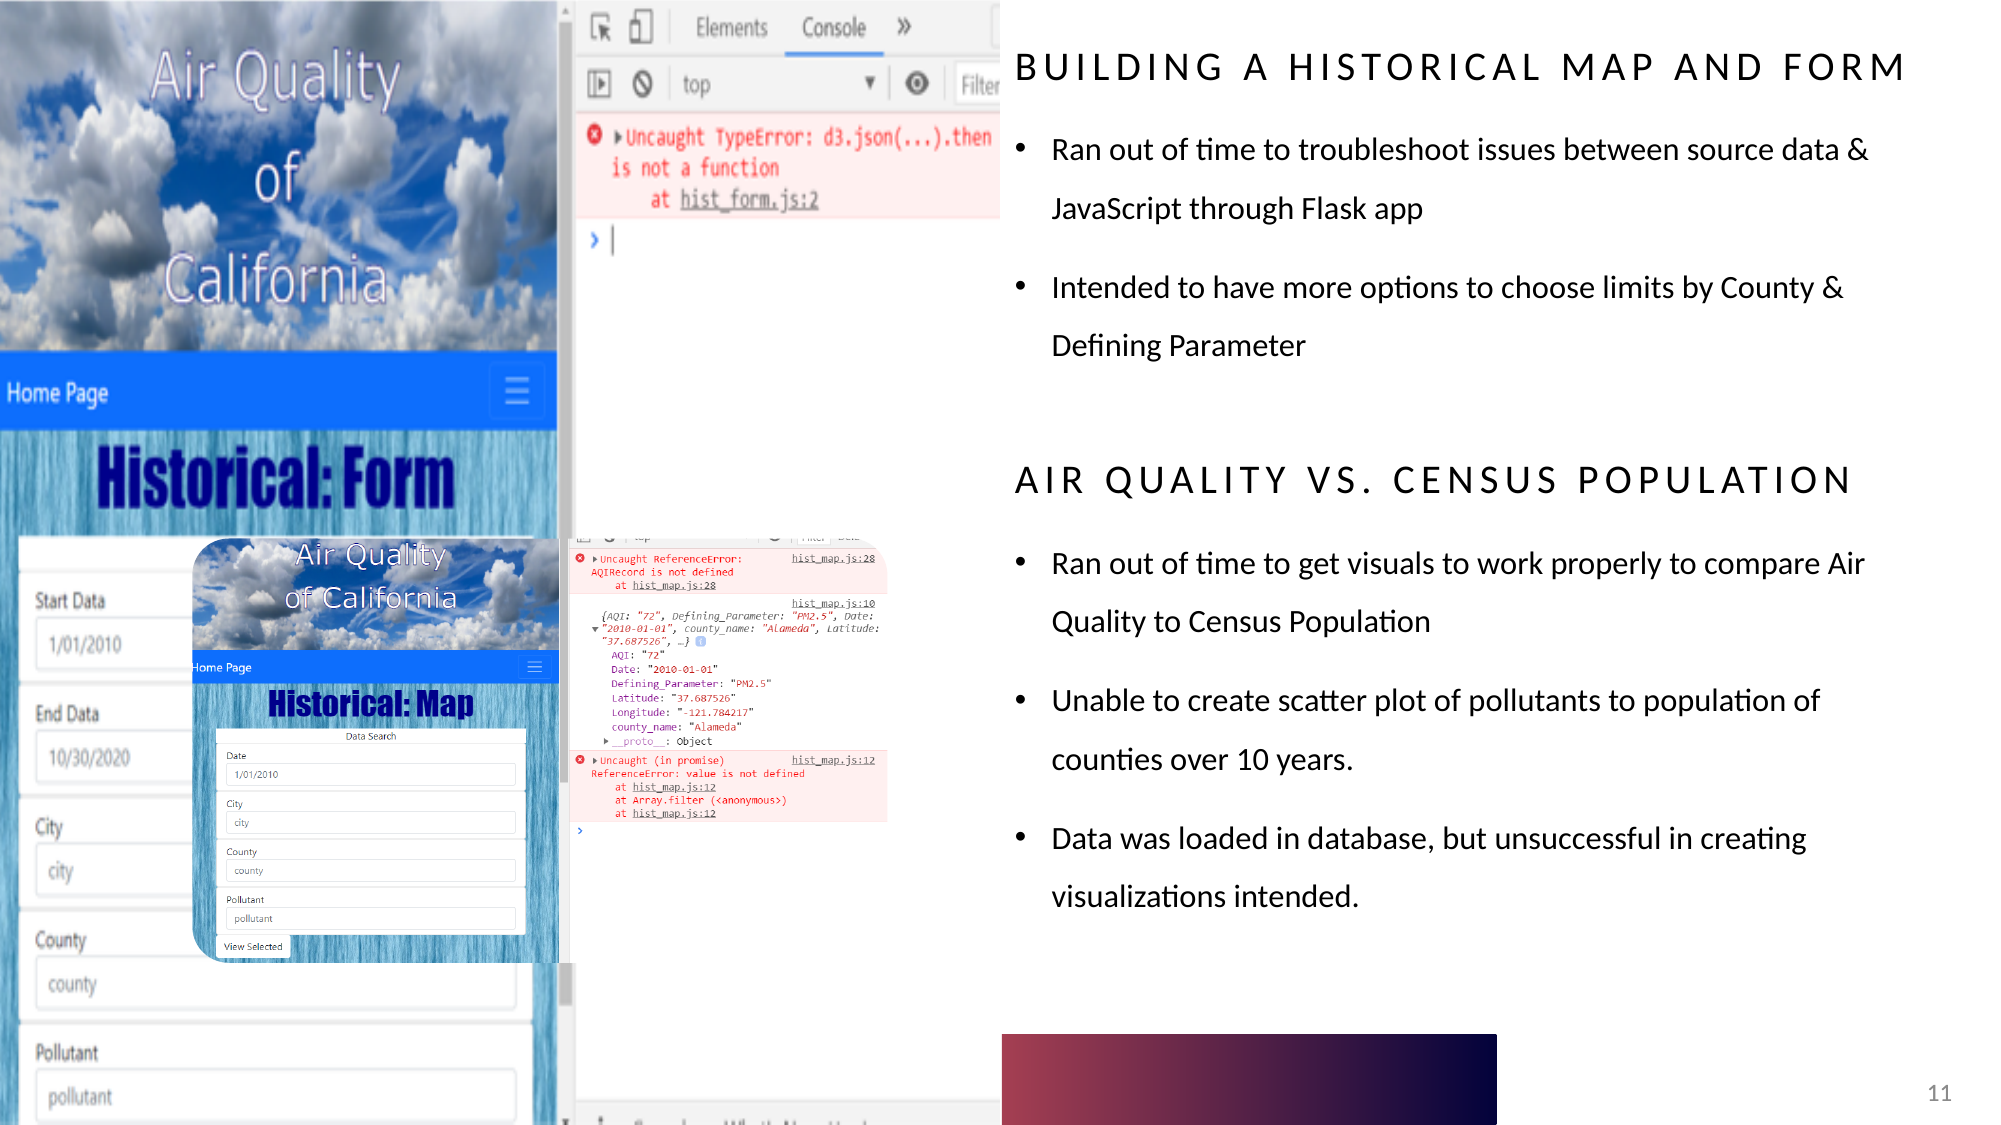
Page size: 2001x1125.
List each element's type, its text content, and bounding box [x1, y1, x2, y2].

list BUILDING A HISTORICAL MAP AND FORM Ran out of time to troubleshoot issues between source data & JavaScript through Flask app Intended to have more options to choose limits by County & Defining Parameter AIR QUALITY VS. CENSUS POPULATION Ran out of time to get visuals to work properly to compare Air Quality to Census Population Unable to create scatter plot of pollutants to population of counties over 10 years. Data was loaded in database, but unsuccessful in creating visualizations intended. [1000, 31, 1930, 963]
picture [0, 0, 1000, 1125]
slide_number 11 [1894, 1061, 1968, 1121]
